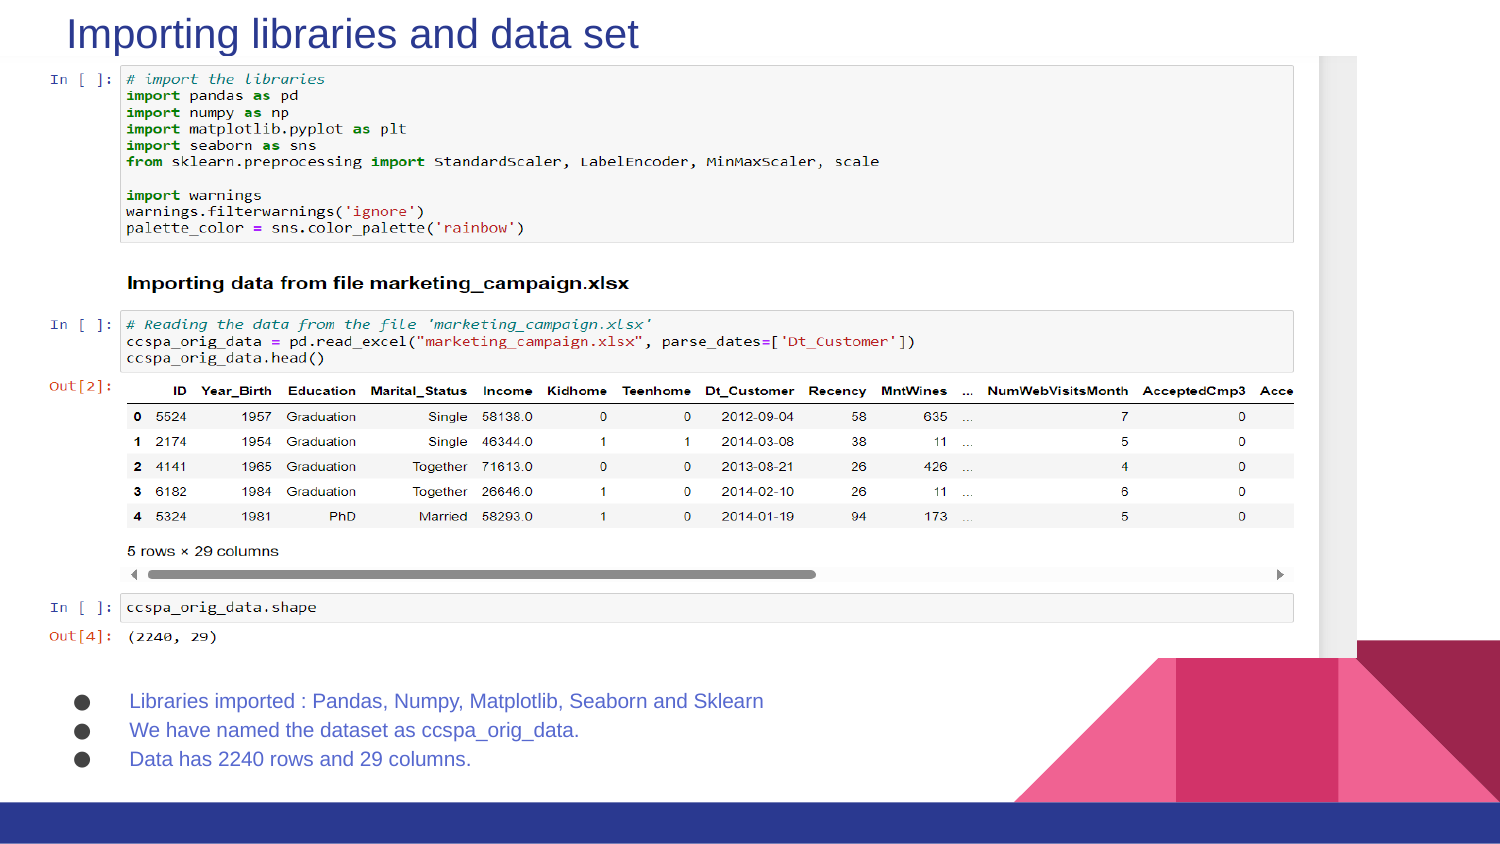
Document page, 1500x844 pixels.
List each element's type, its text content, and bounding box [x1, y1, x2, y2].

picture [0, 56, 1358, 658]
list Libraries imported : Pandas, Numpy, Matplotlib, Seaborn and Sklearn We have named the dataset as ccspa_orig_data. Data has 2240 rows and 29 columns. [39, 669, 1175, 719]
title Importing libraries and data set [51, 0, 1286, 46]
